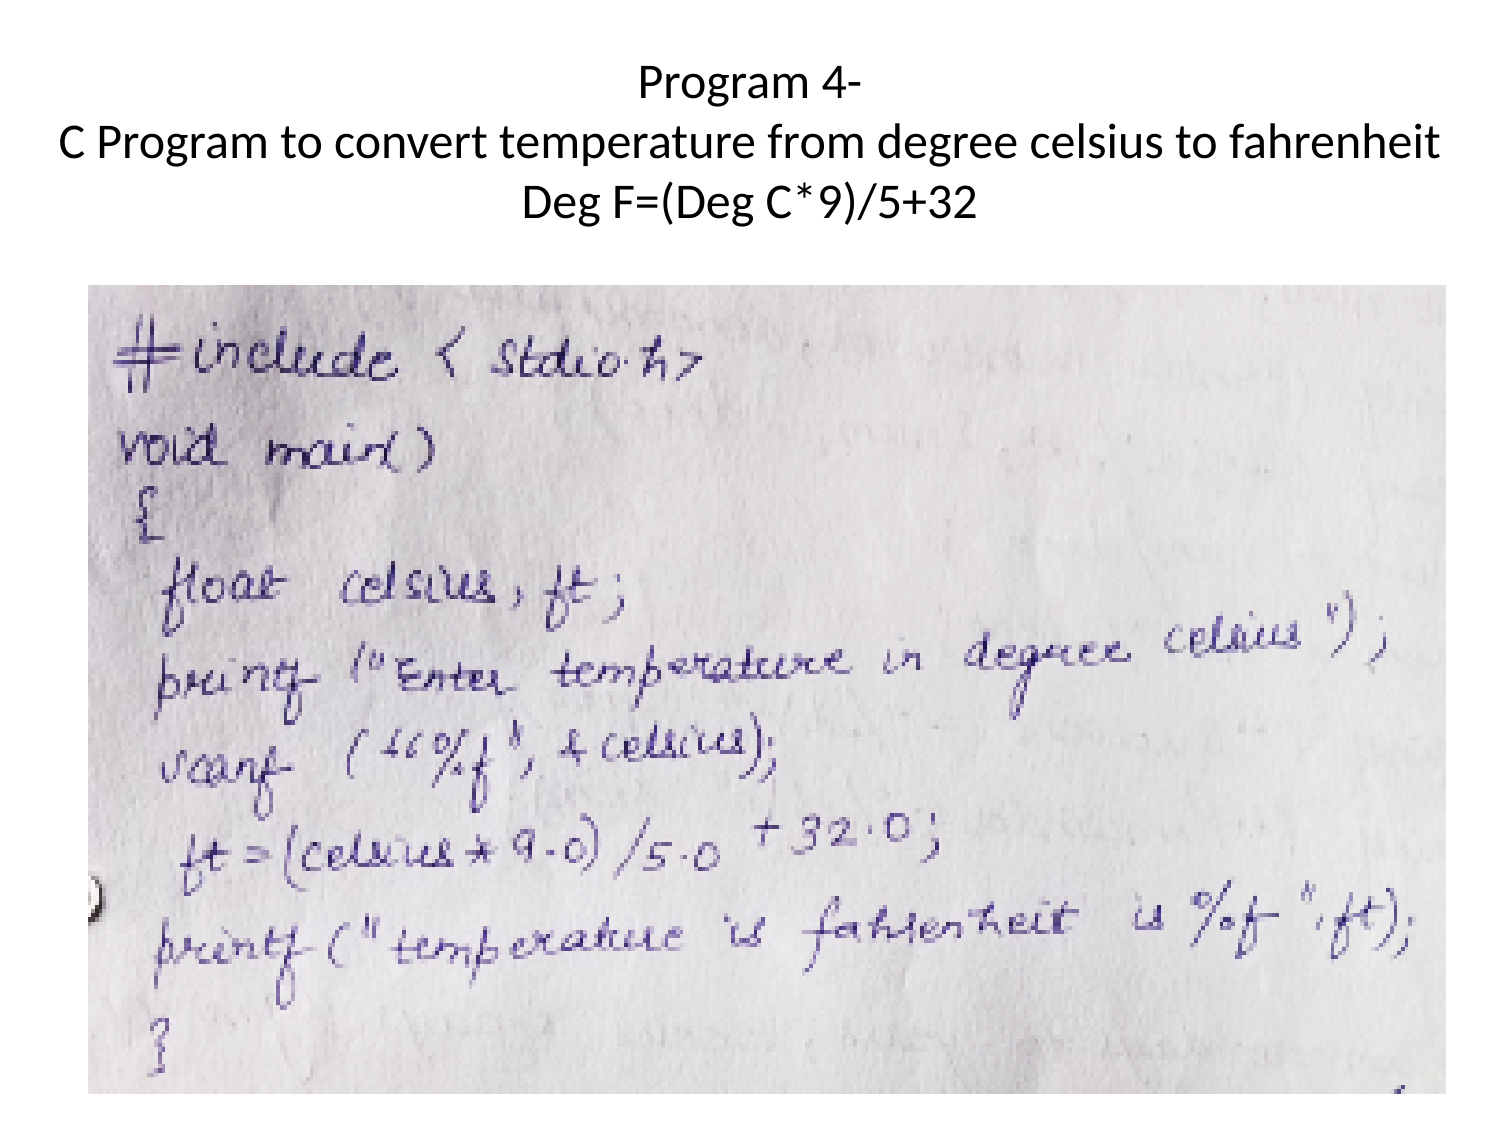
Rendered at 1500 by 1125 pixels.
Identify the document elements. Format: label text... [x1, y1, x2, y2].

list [88, 285, 1446, 1095]
title Program 4- C Program to convert temperature from degree celsius to fahrenheit Deg F=(Deg C*9)/5+32 [0, 45, 1500, 233]
